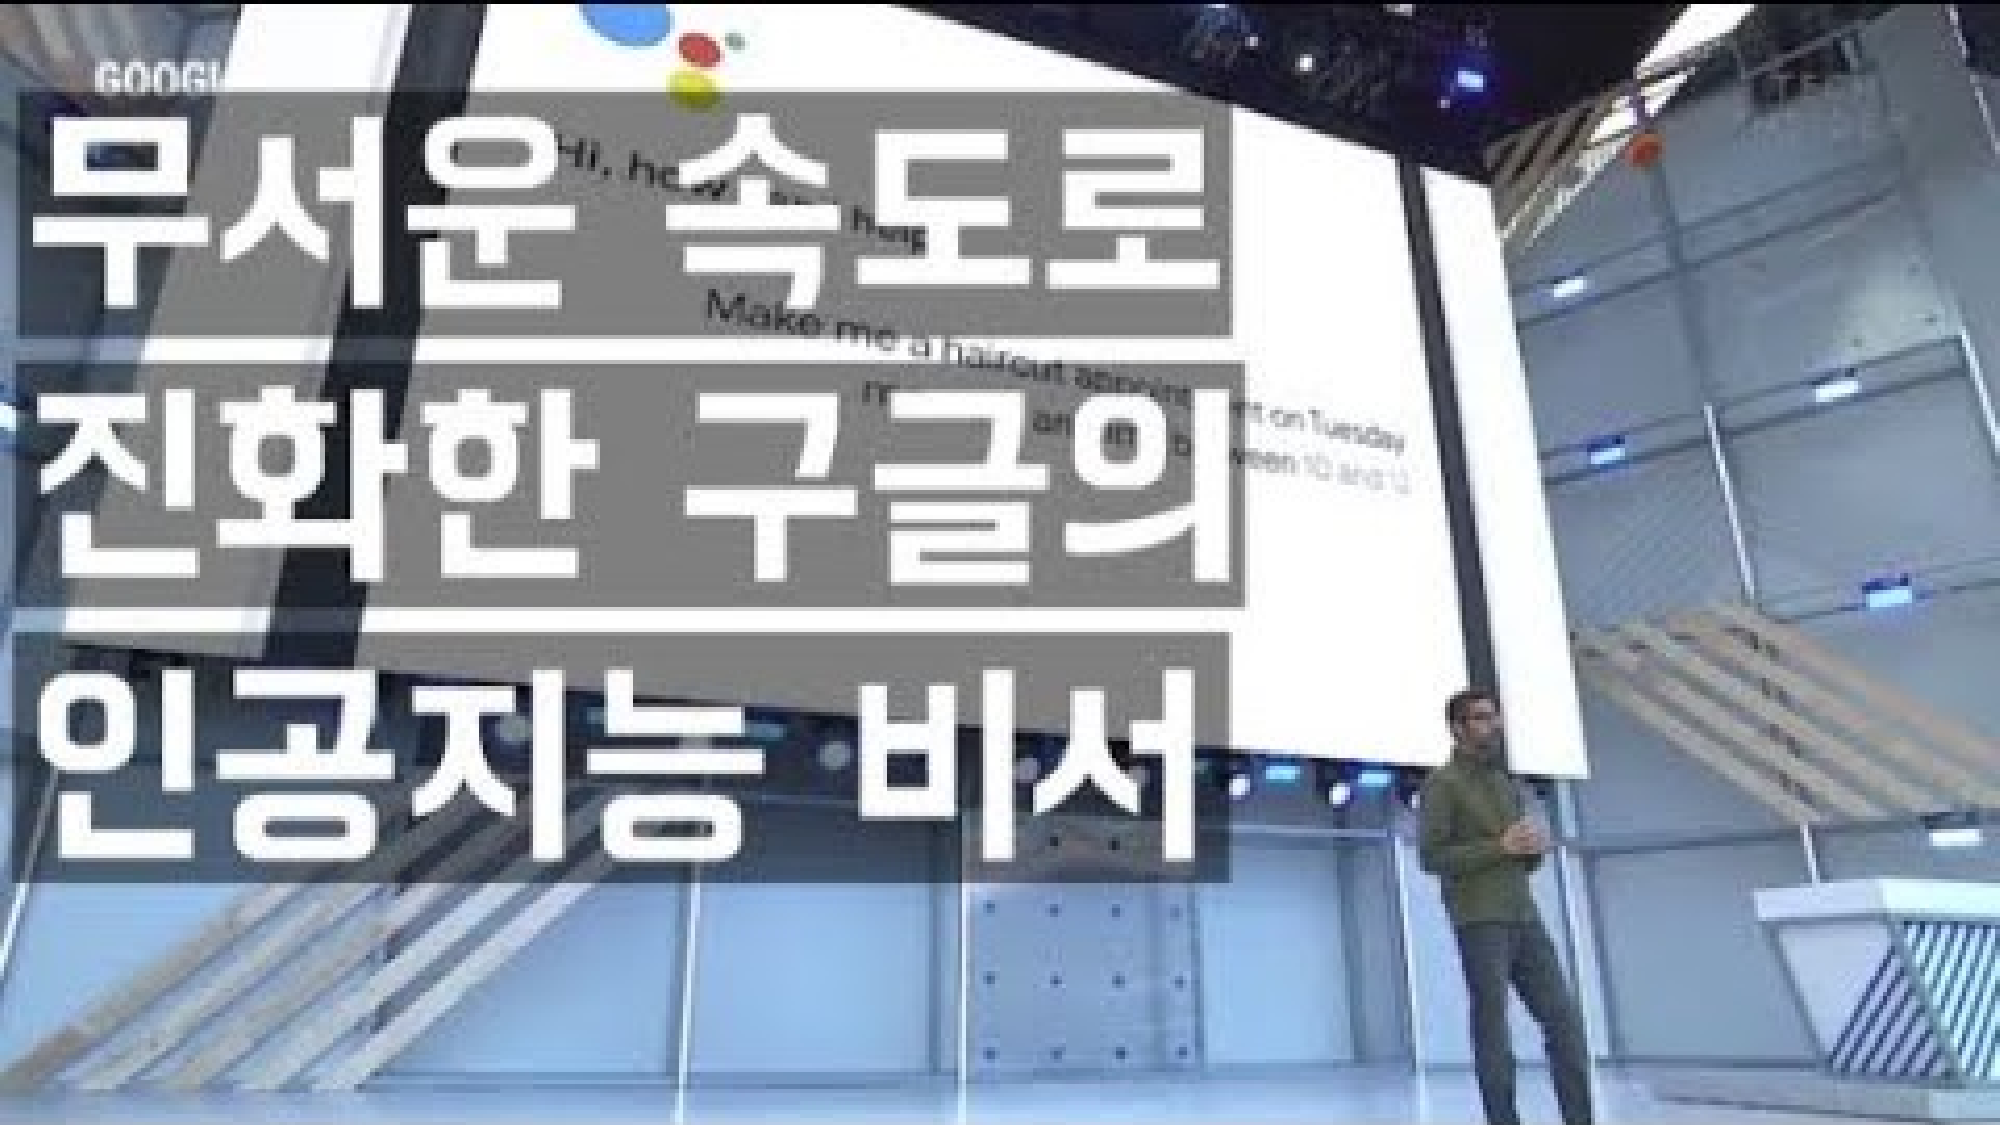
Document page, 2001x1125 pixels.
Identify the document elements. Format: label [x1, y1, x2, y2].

text_box [0, 0, 2000, 1125]
